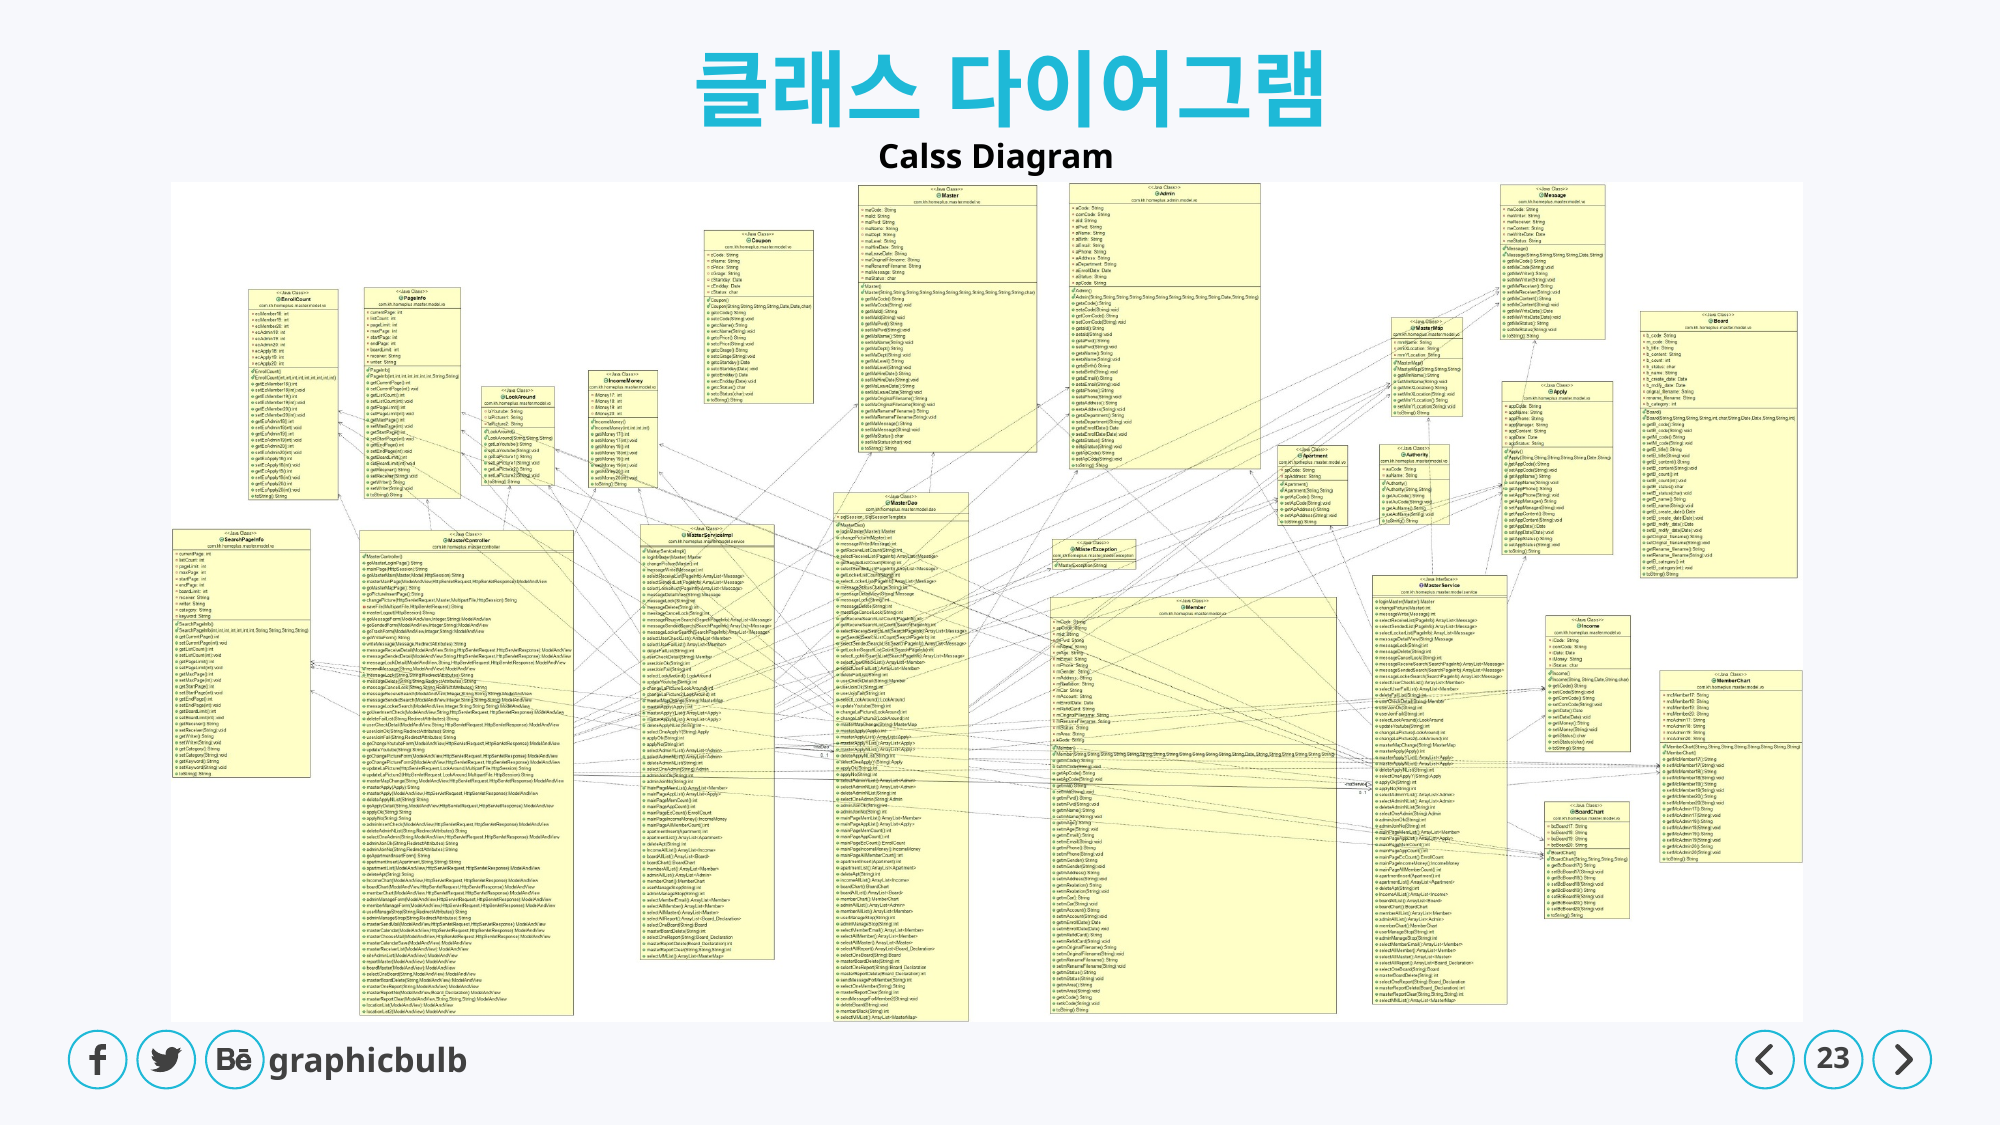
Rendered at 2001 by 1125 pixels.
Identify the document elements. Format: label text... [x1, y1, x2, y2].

text_box 클래스 다이어그램 [679, 29, 1344, 145]
picture [171, 182, 1803, 1022]
text_box Calss Diagram [863, 128, 1130, 182]
